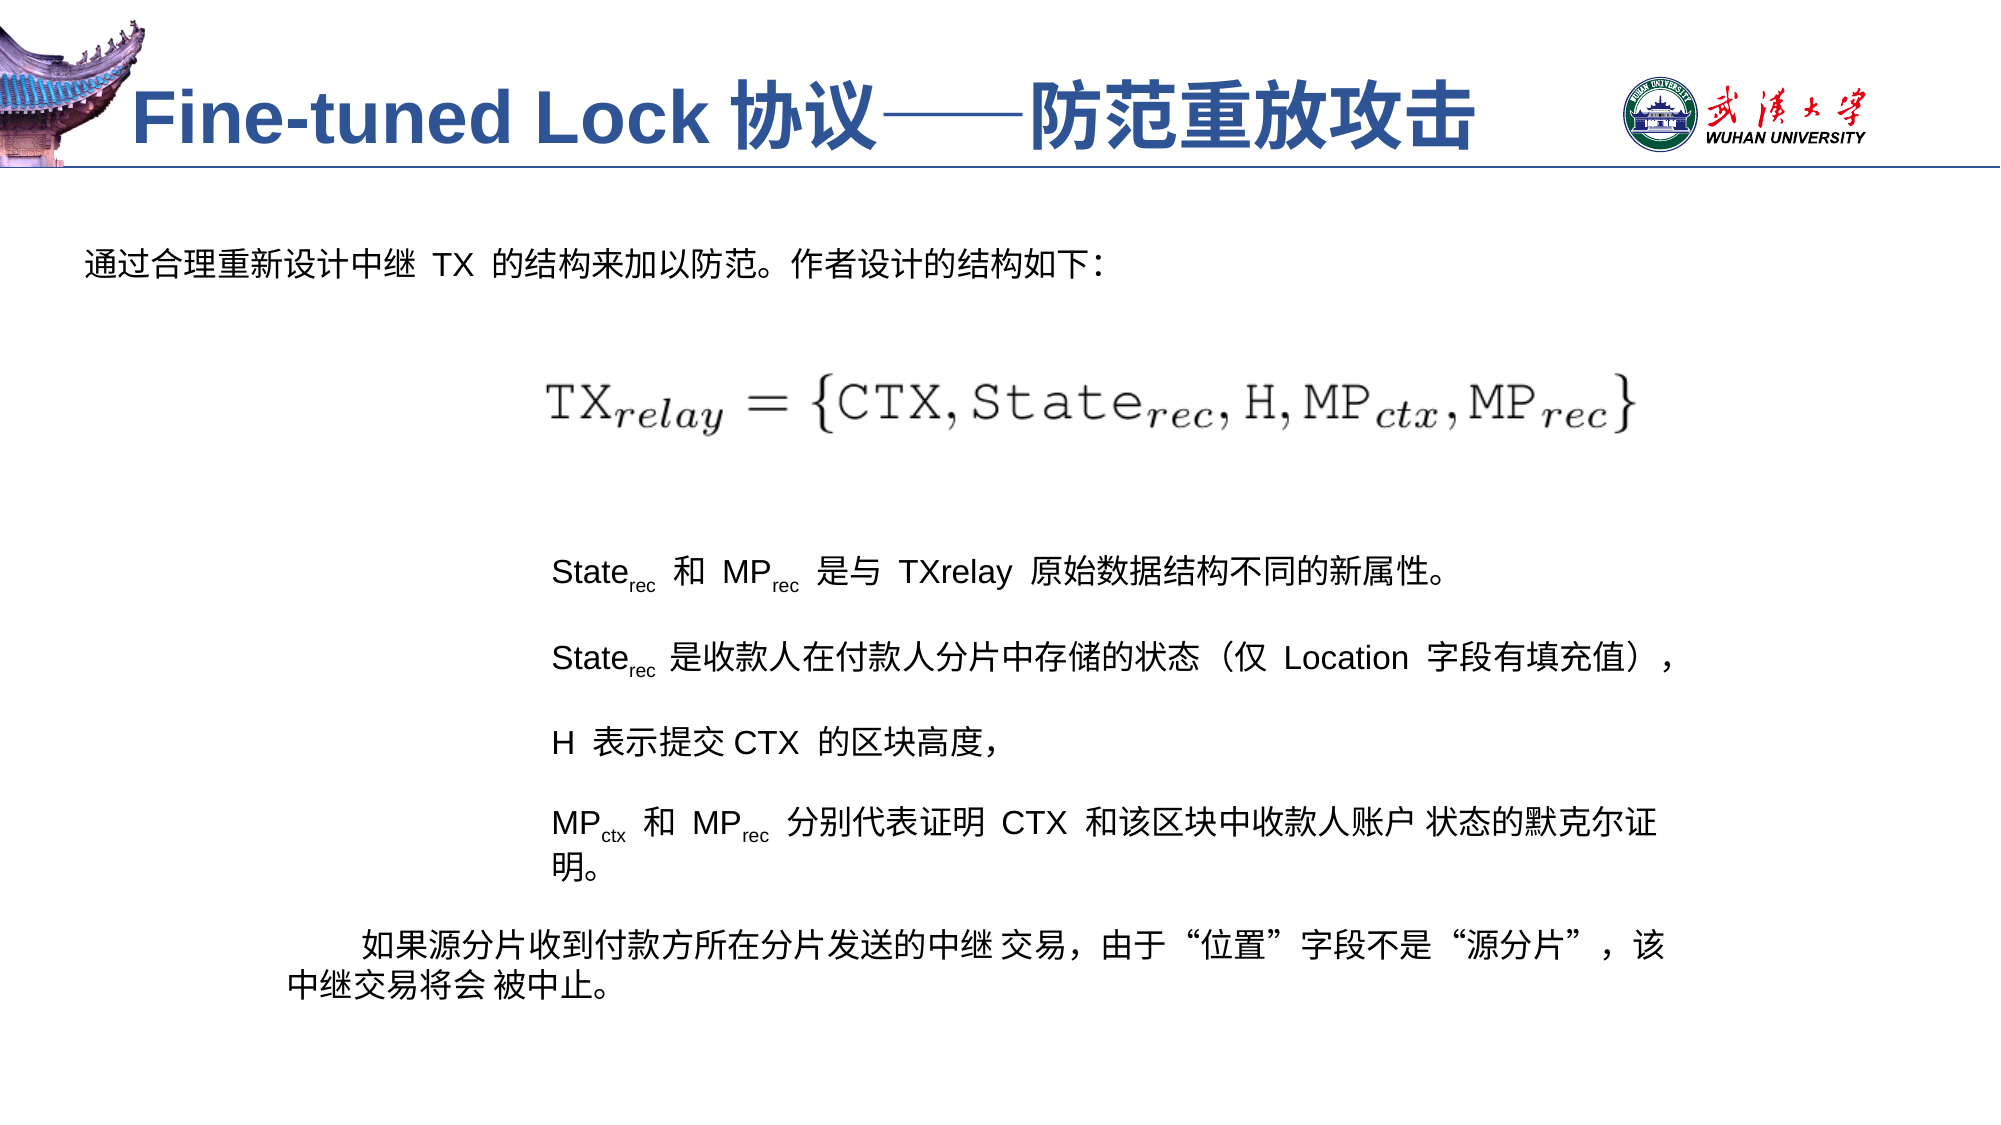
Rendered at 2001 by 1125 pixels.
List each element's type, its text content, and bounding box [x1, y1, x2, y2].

picture [0, 9, 158, 167]
text_box 通过合理重新设计中继 TX 的结构来加以防范。作者设计的结构如下： [69, 236, 1139, 291]
text_box Staterec 和 MPrec 是与 TXrelay 原始数据结构不同的新属性。 Staterec 是收款人在付款人分片中存储的状态（仅 Location 字段有填充值）， H 表示提交CTX 的区块高度， MPctx 和 MPrec 分别代表证明 CTX 和该区块中收款人账户 状态的默克尔证明。 [536, 543, 1692, 869]
picture [486, 333, 1642, 453]
text_box 如果源分片收到付款方所在分片发送的中继 交易，由于“位置”字段不是“源分片”，该中继交易将会 被中止。 [272, 917, 1703, 1012]
title Fine-tuned Lock协议——防范重放攻击 [131, 64, 1604, 174]
